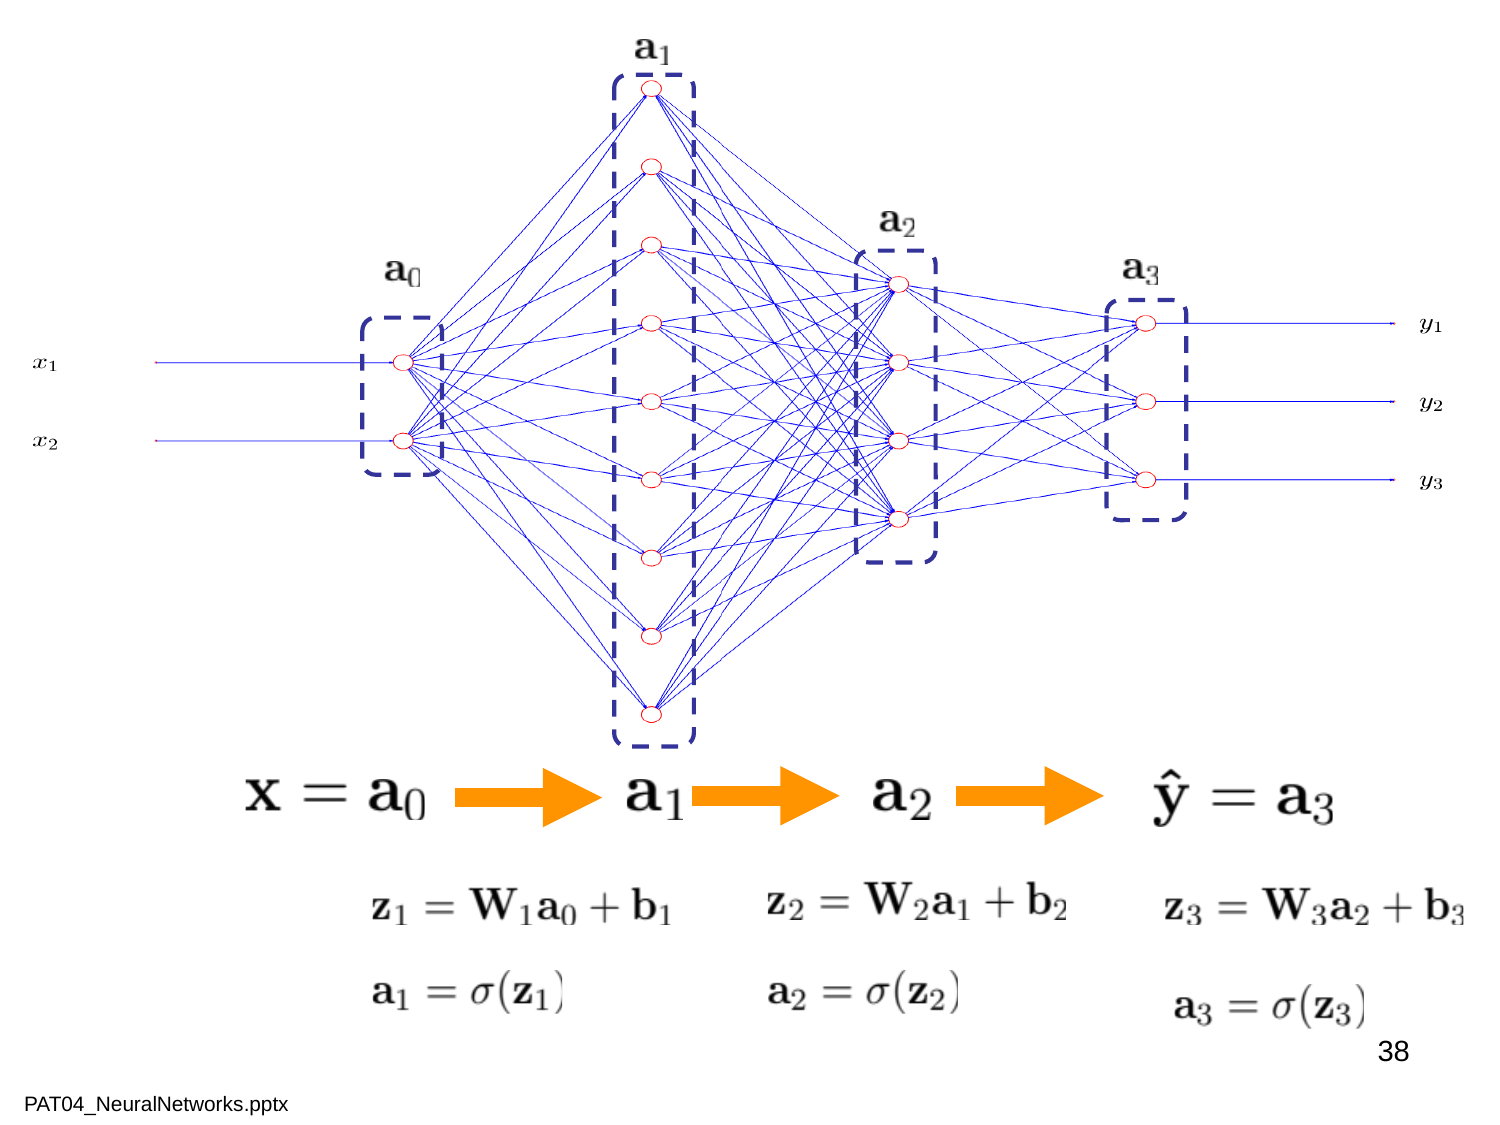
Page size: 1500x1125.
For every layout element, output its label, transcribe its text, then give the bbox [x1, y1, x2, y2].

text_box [372, 886, 671, 1015]
picture [0, 39, 1461, 759]
slide_number 38 [1074, 1024, 1426, 1103]
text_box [767, 881, 1067, 1015]
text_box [691, 779, 932, 820]
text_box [956, 768, 1333, 827]
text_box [454, 779, 684, 820]
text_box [1165, 886, 1464, 1029]
footer PAT04_NeuralNetworks.pptx [0, 1083, 395, 1125]
picture [245, 779, 425, 820]
